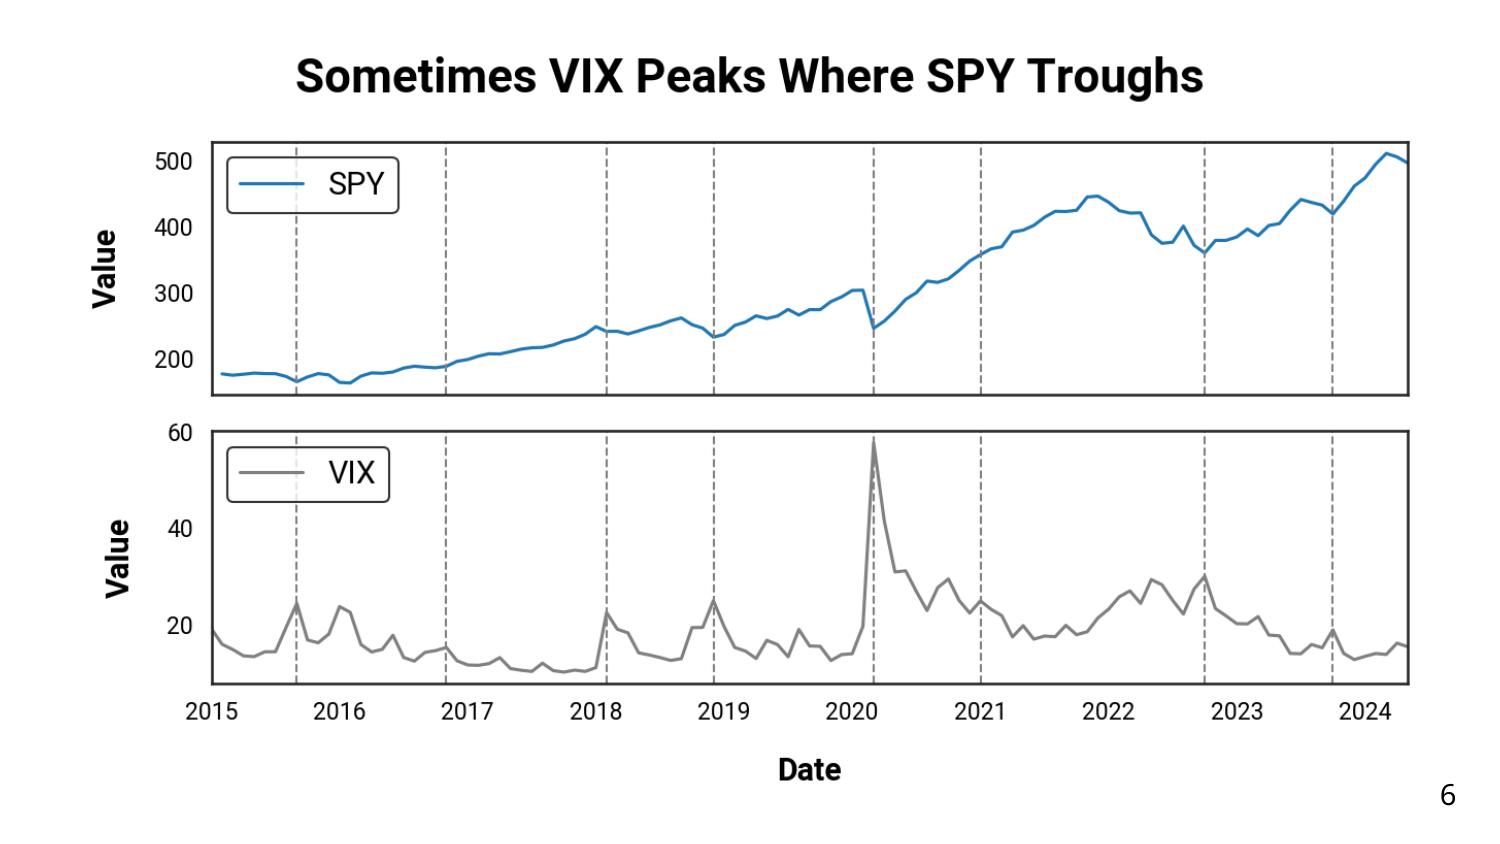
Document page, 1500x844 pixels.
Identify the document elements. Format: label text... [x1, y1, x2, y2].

picture [82, 46, 1418, 798]
text_box 6 [1425, 768, 1472, 819]
